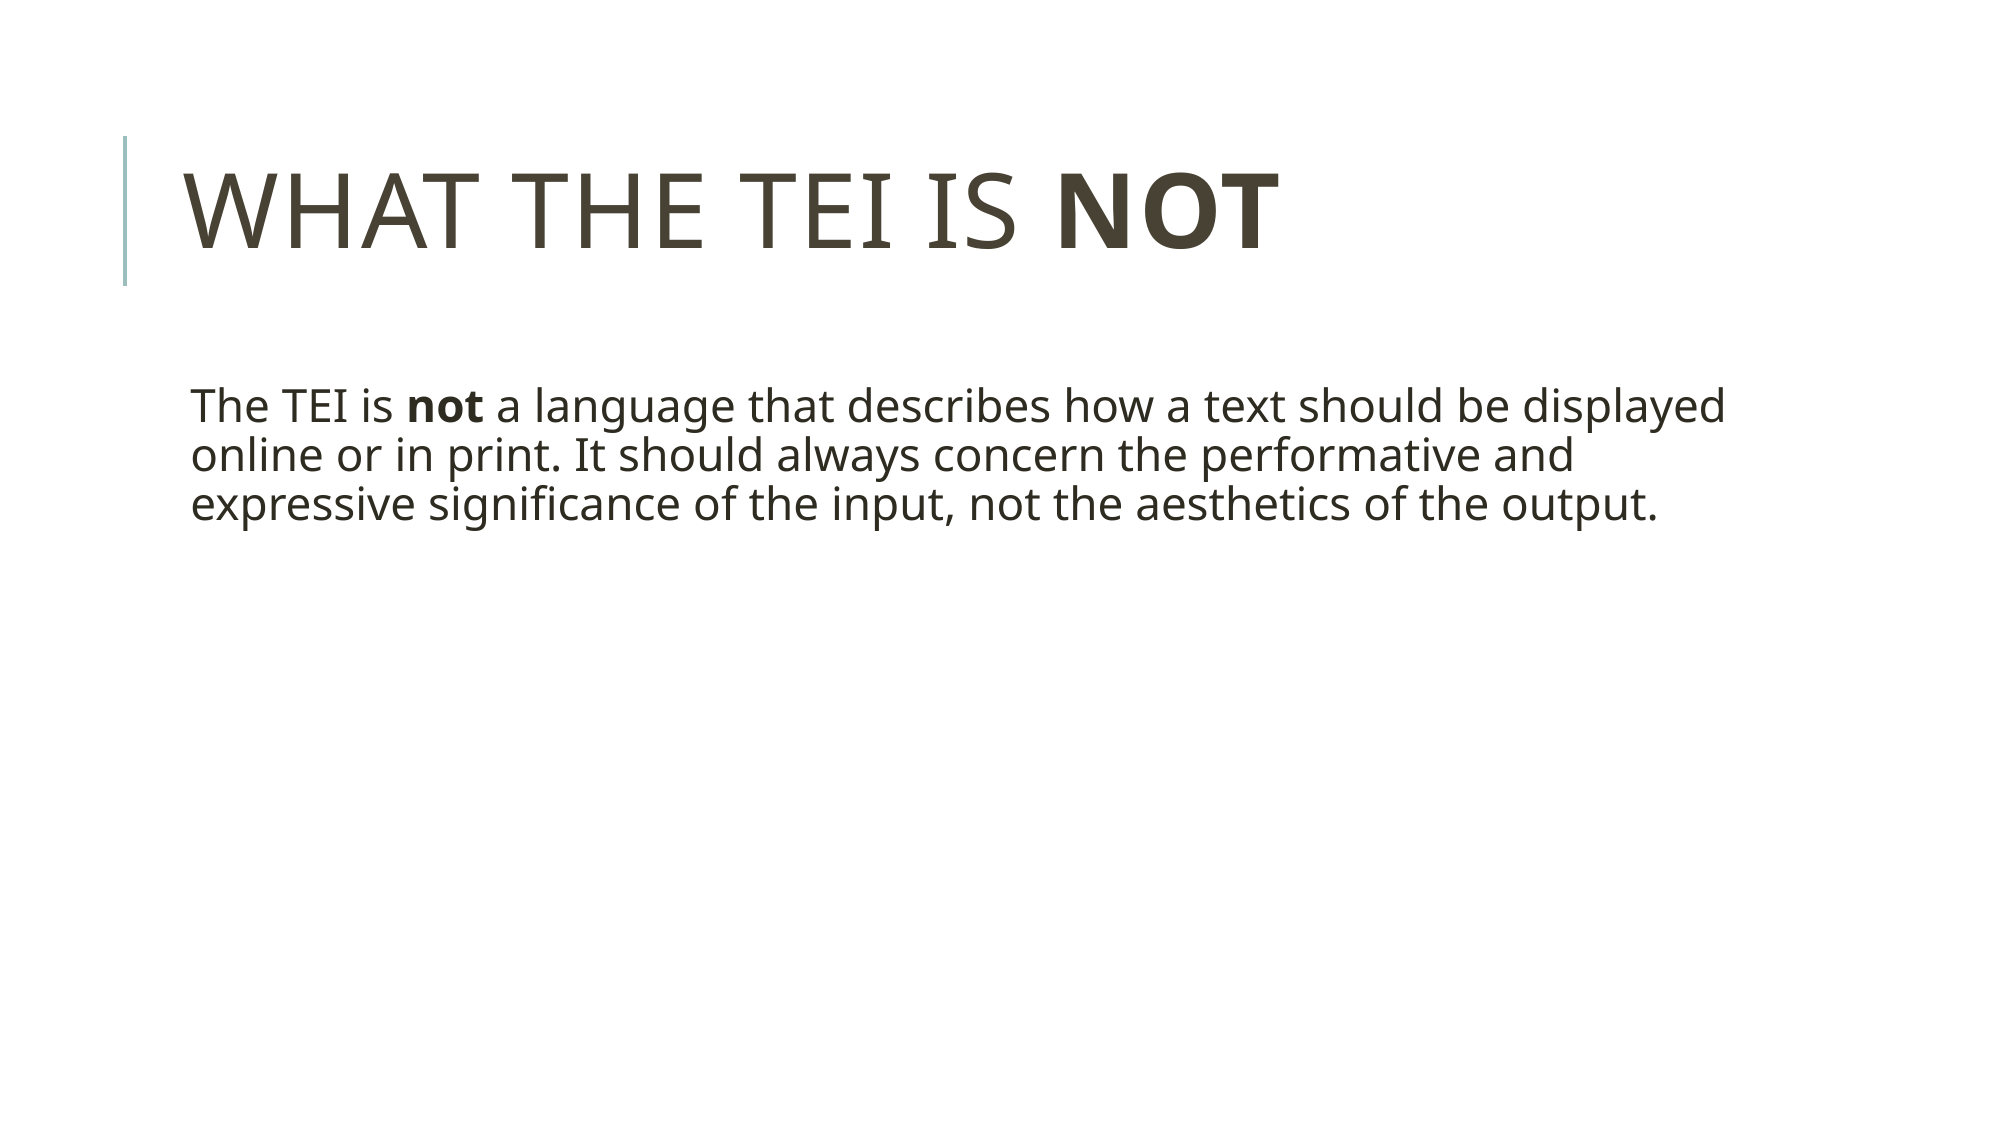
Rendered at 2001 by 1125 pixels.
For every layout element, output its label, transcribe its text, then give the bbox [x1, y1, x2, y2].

list The TEI is not a language that describes how a text should be displayed online or in print. It should always concern the performative and expressive significance of the input, not the aesthetics of the output. [168, 375, 1763, 1035]
title What the TEI is not [168, 96, 1763, 342]
